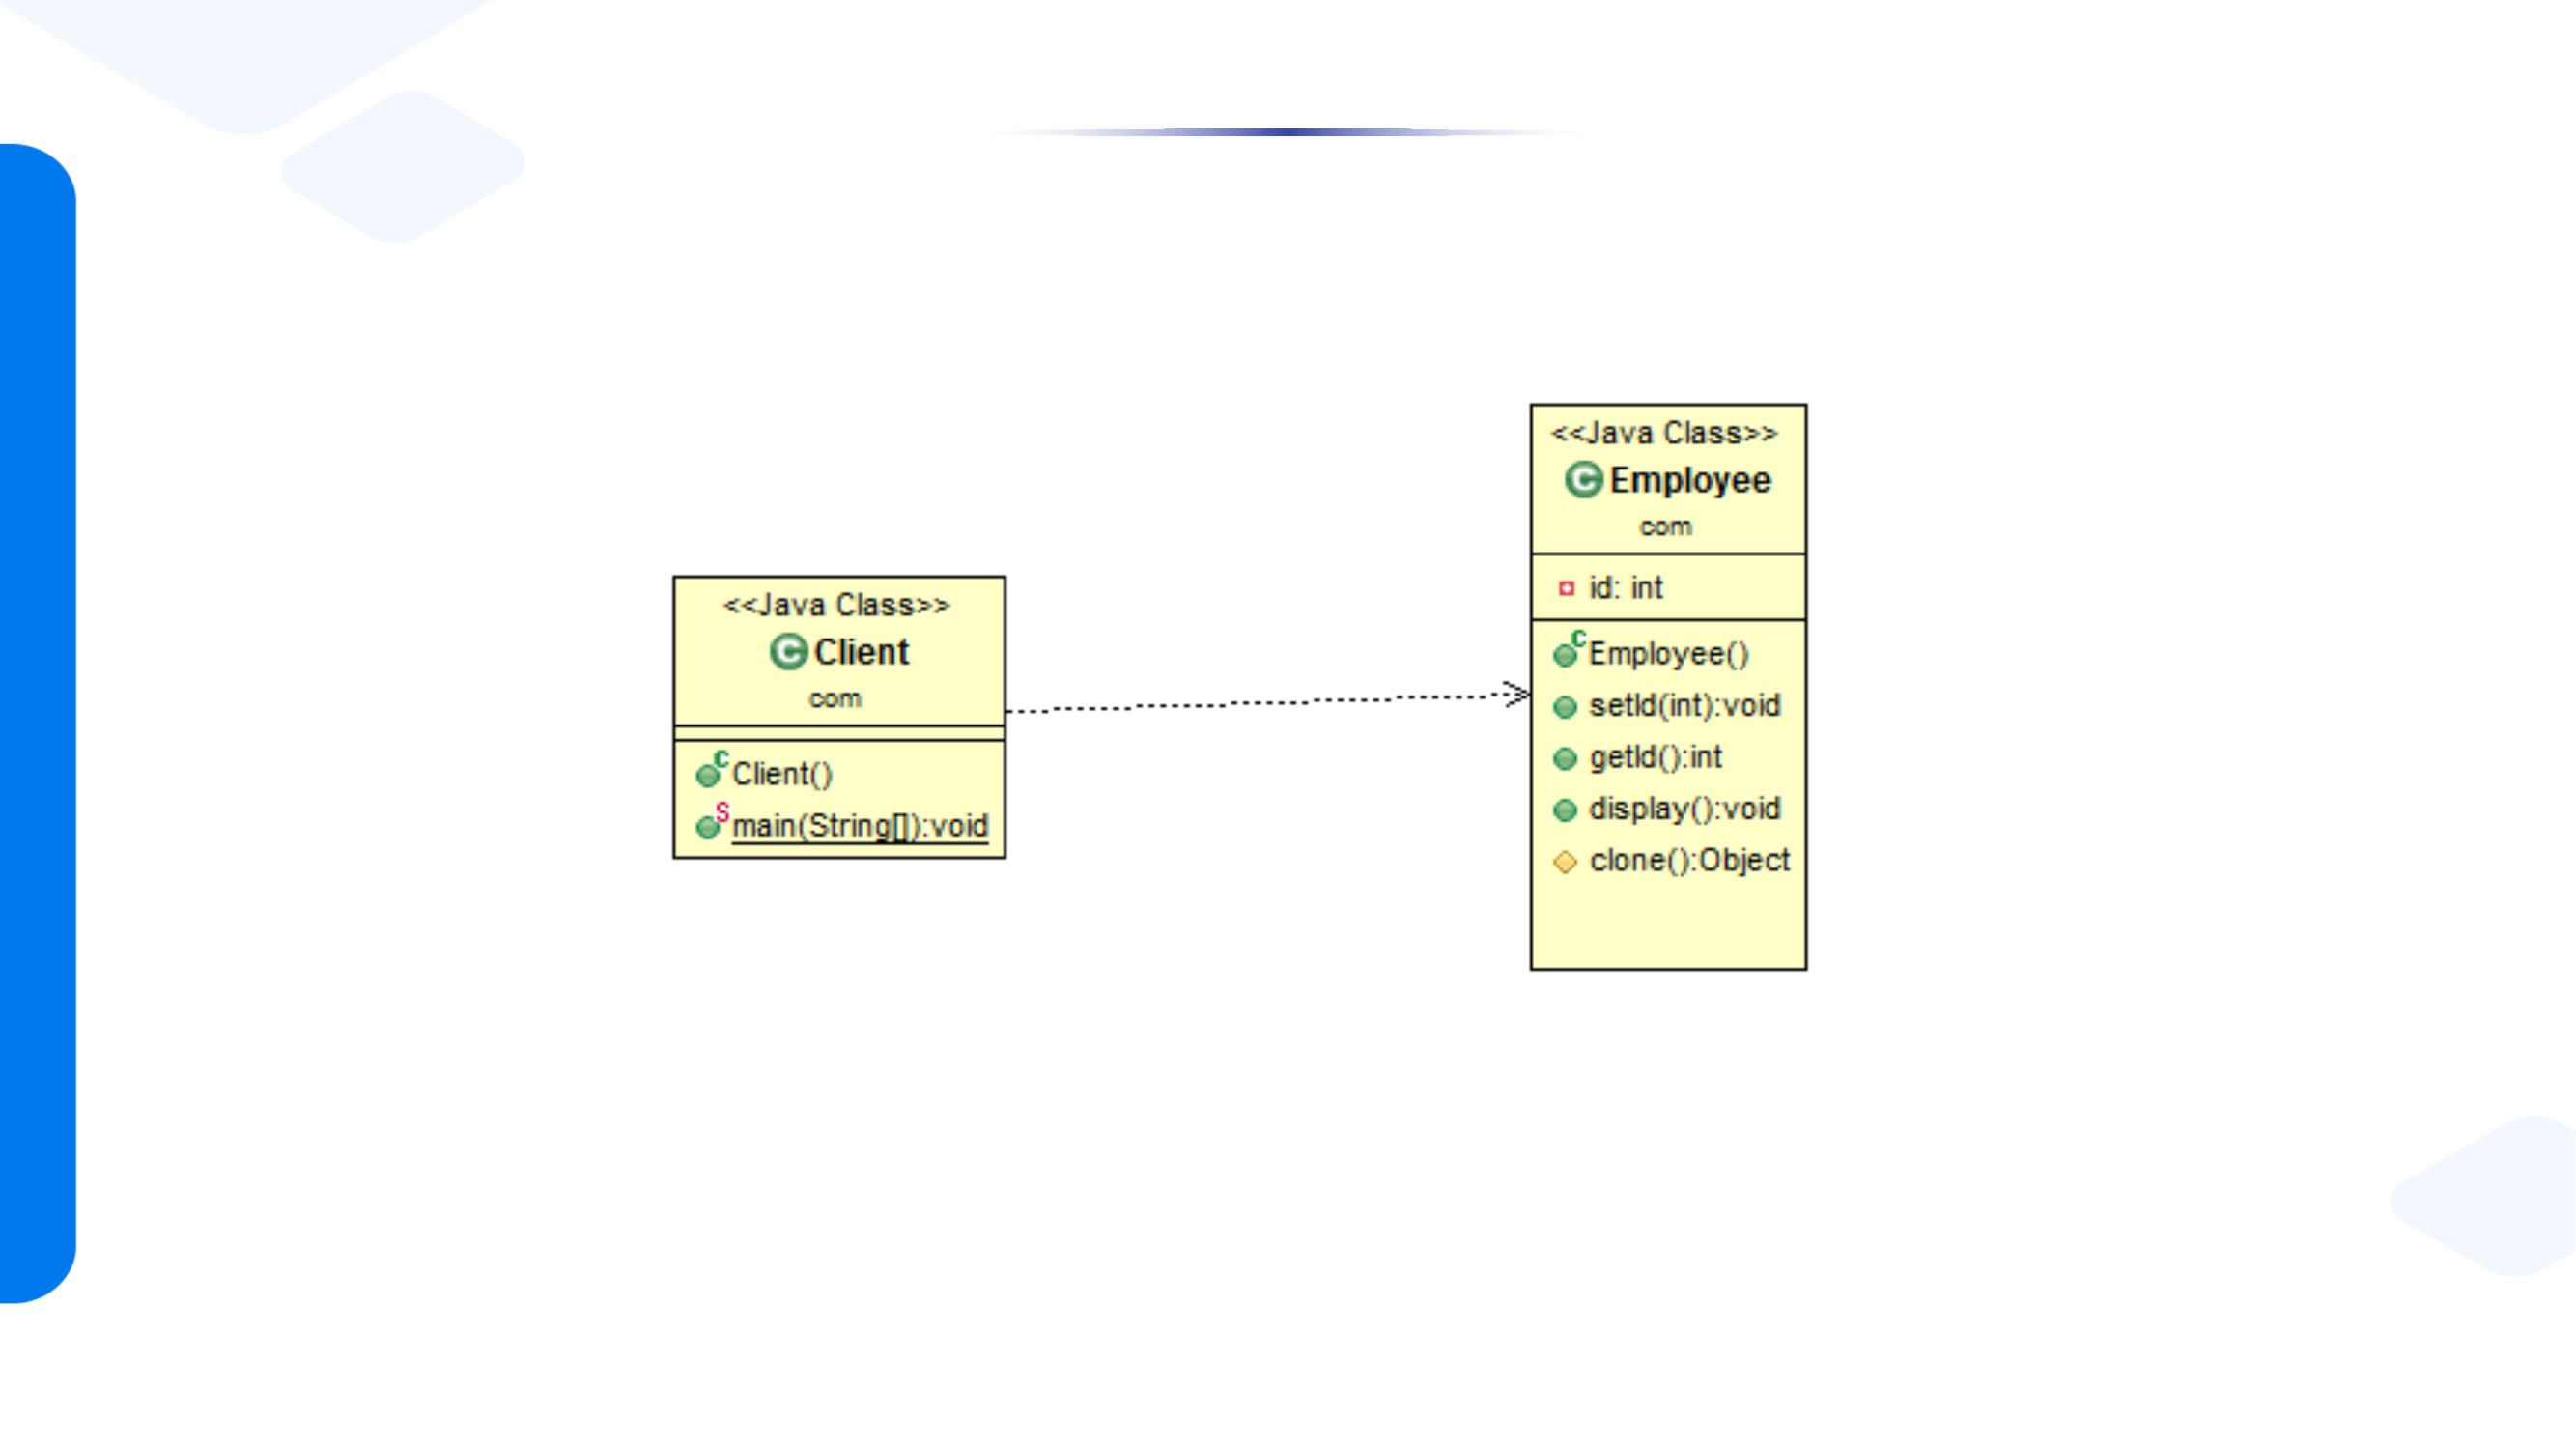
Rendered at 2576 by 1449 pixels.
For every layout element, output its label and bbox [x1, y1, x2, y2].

picture [0, 0, 2576, 1449]
text_box [962, 128, 1613, 137]
